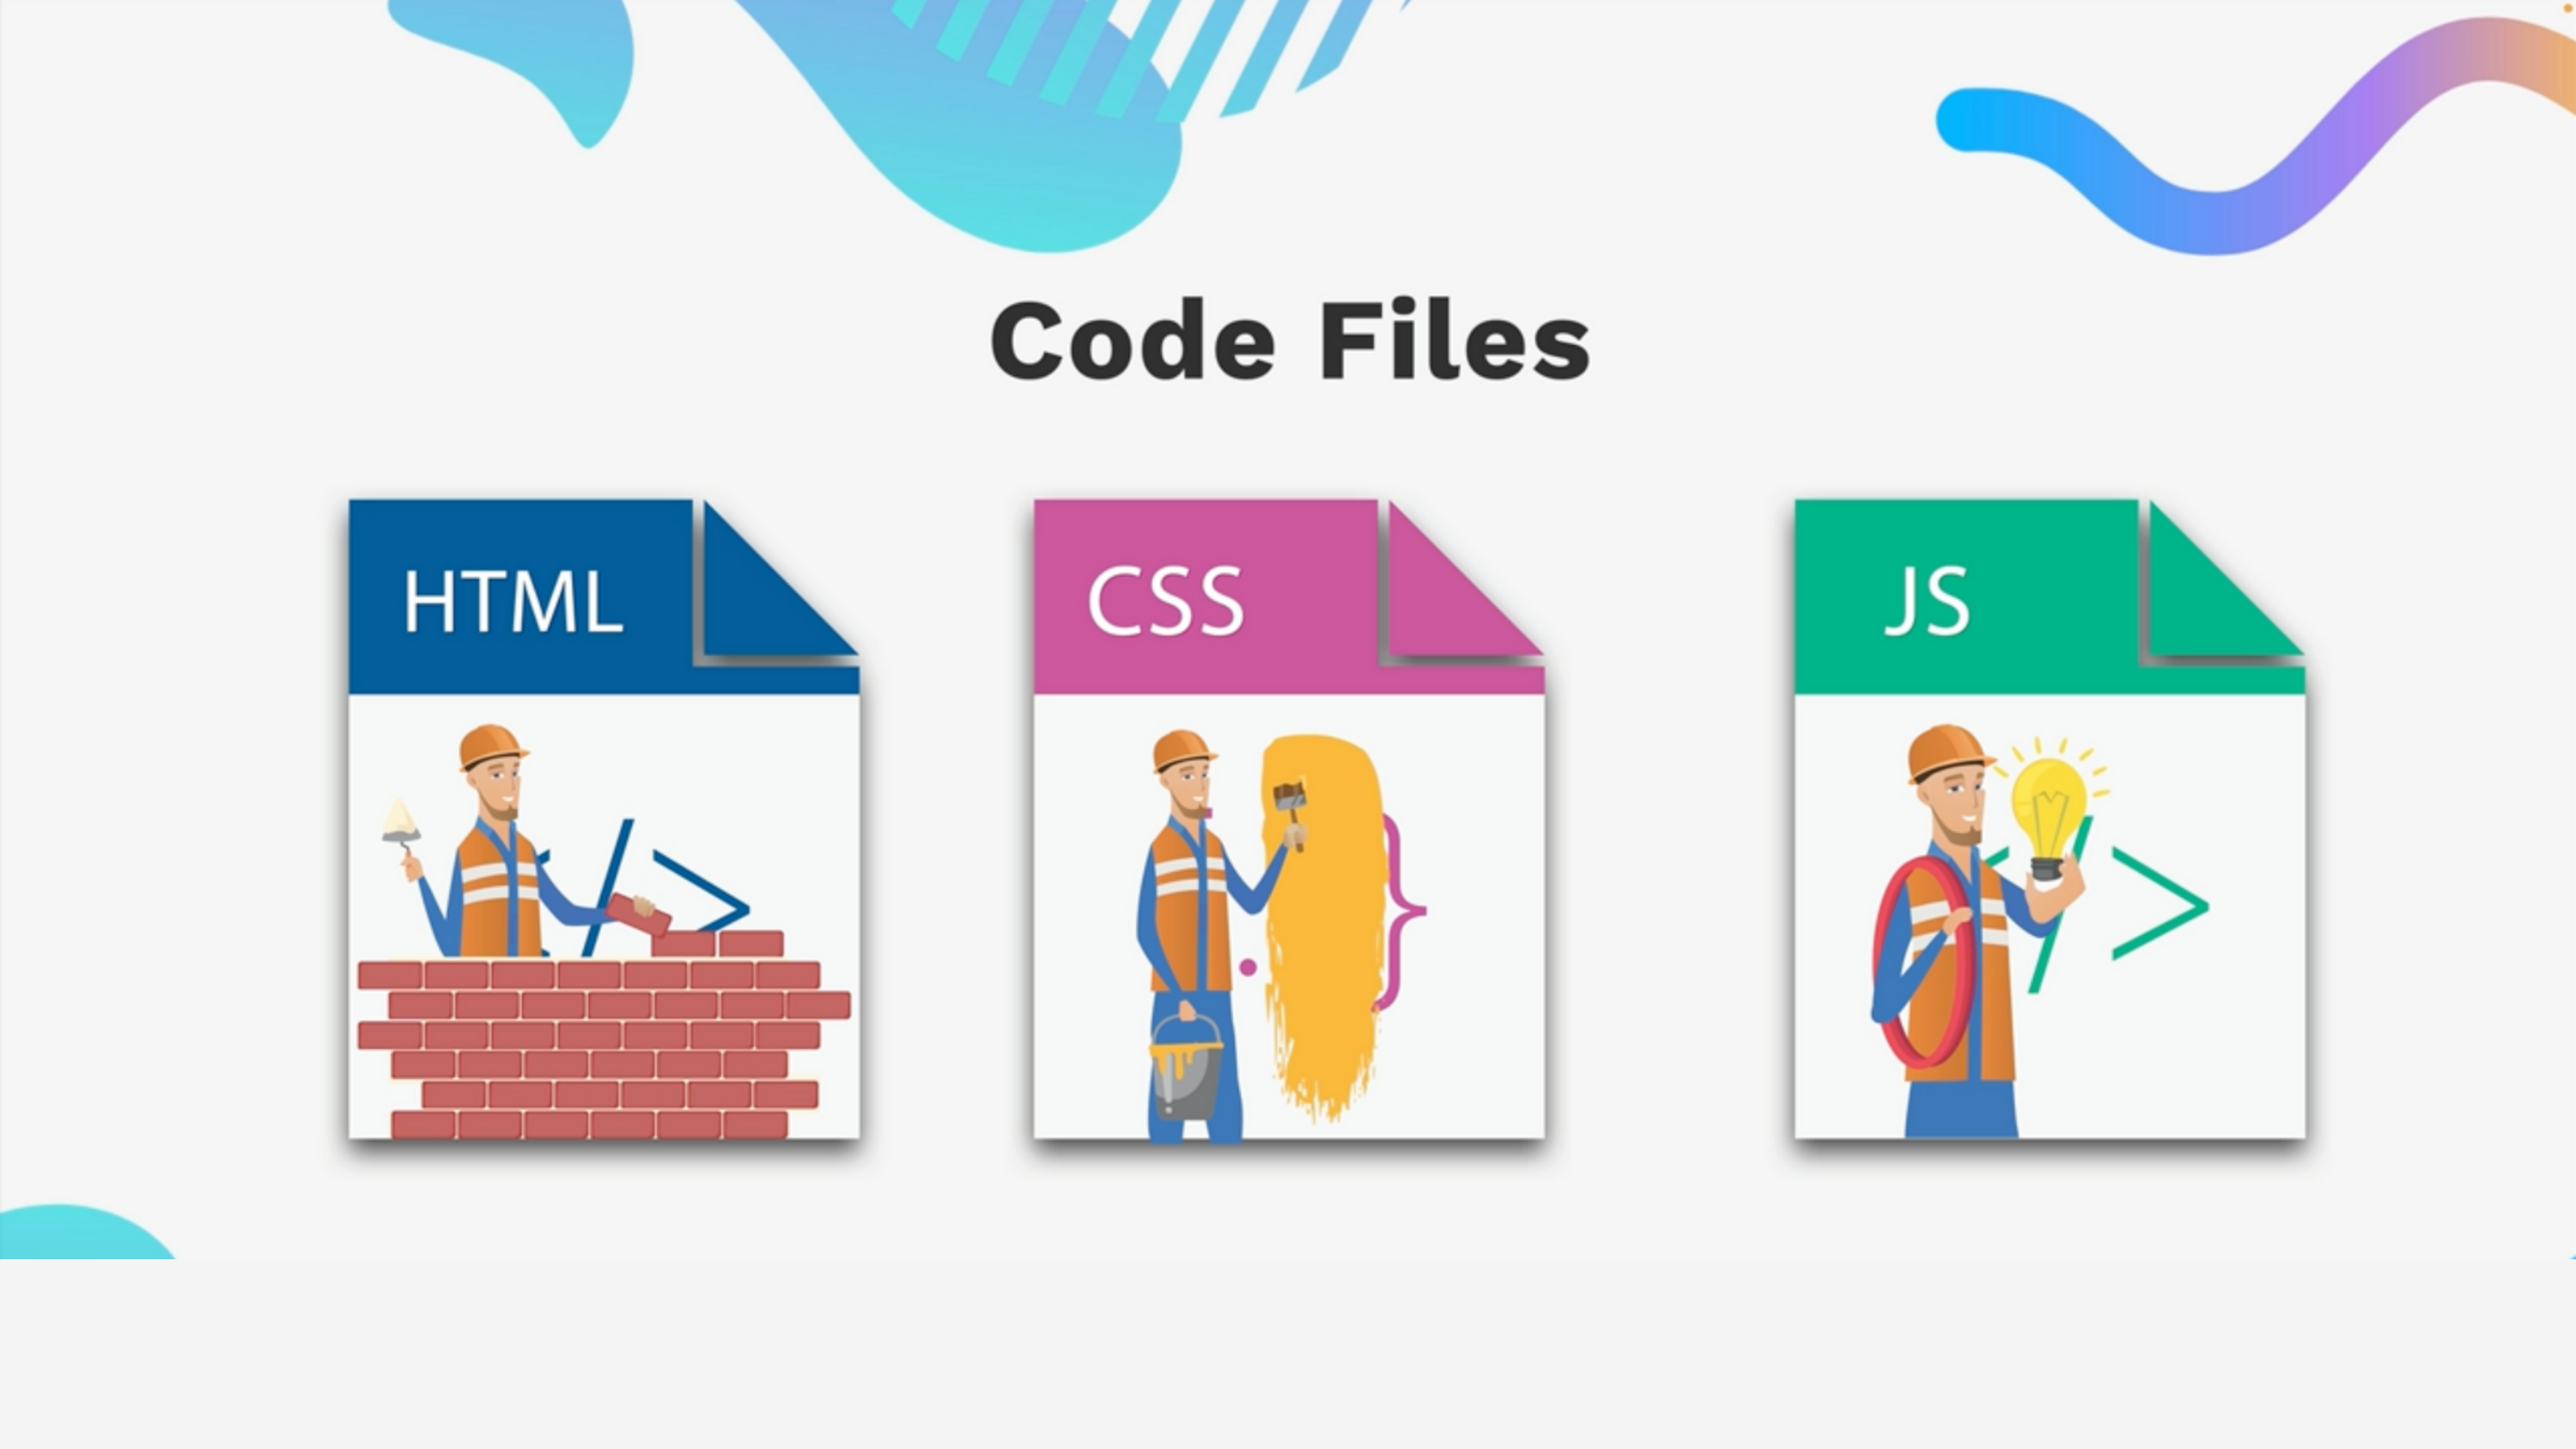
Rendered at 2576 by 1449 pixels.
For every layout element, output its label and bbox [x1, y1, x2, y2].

text_box [0, 0, 2576, 1259]
